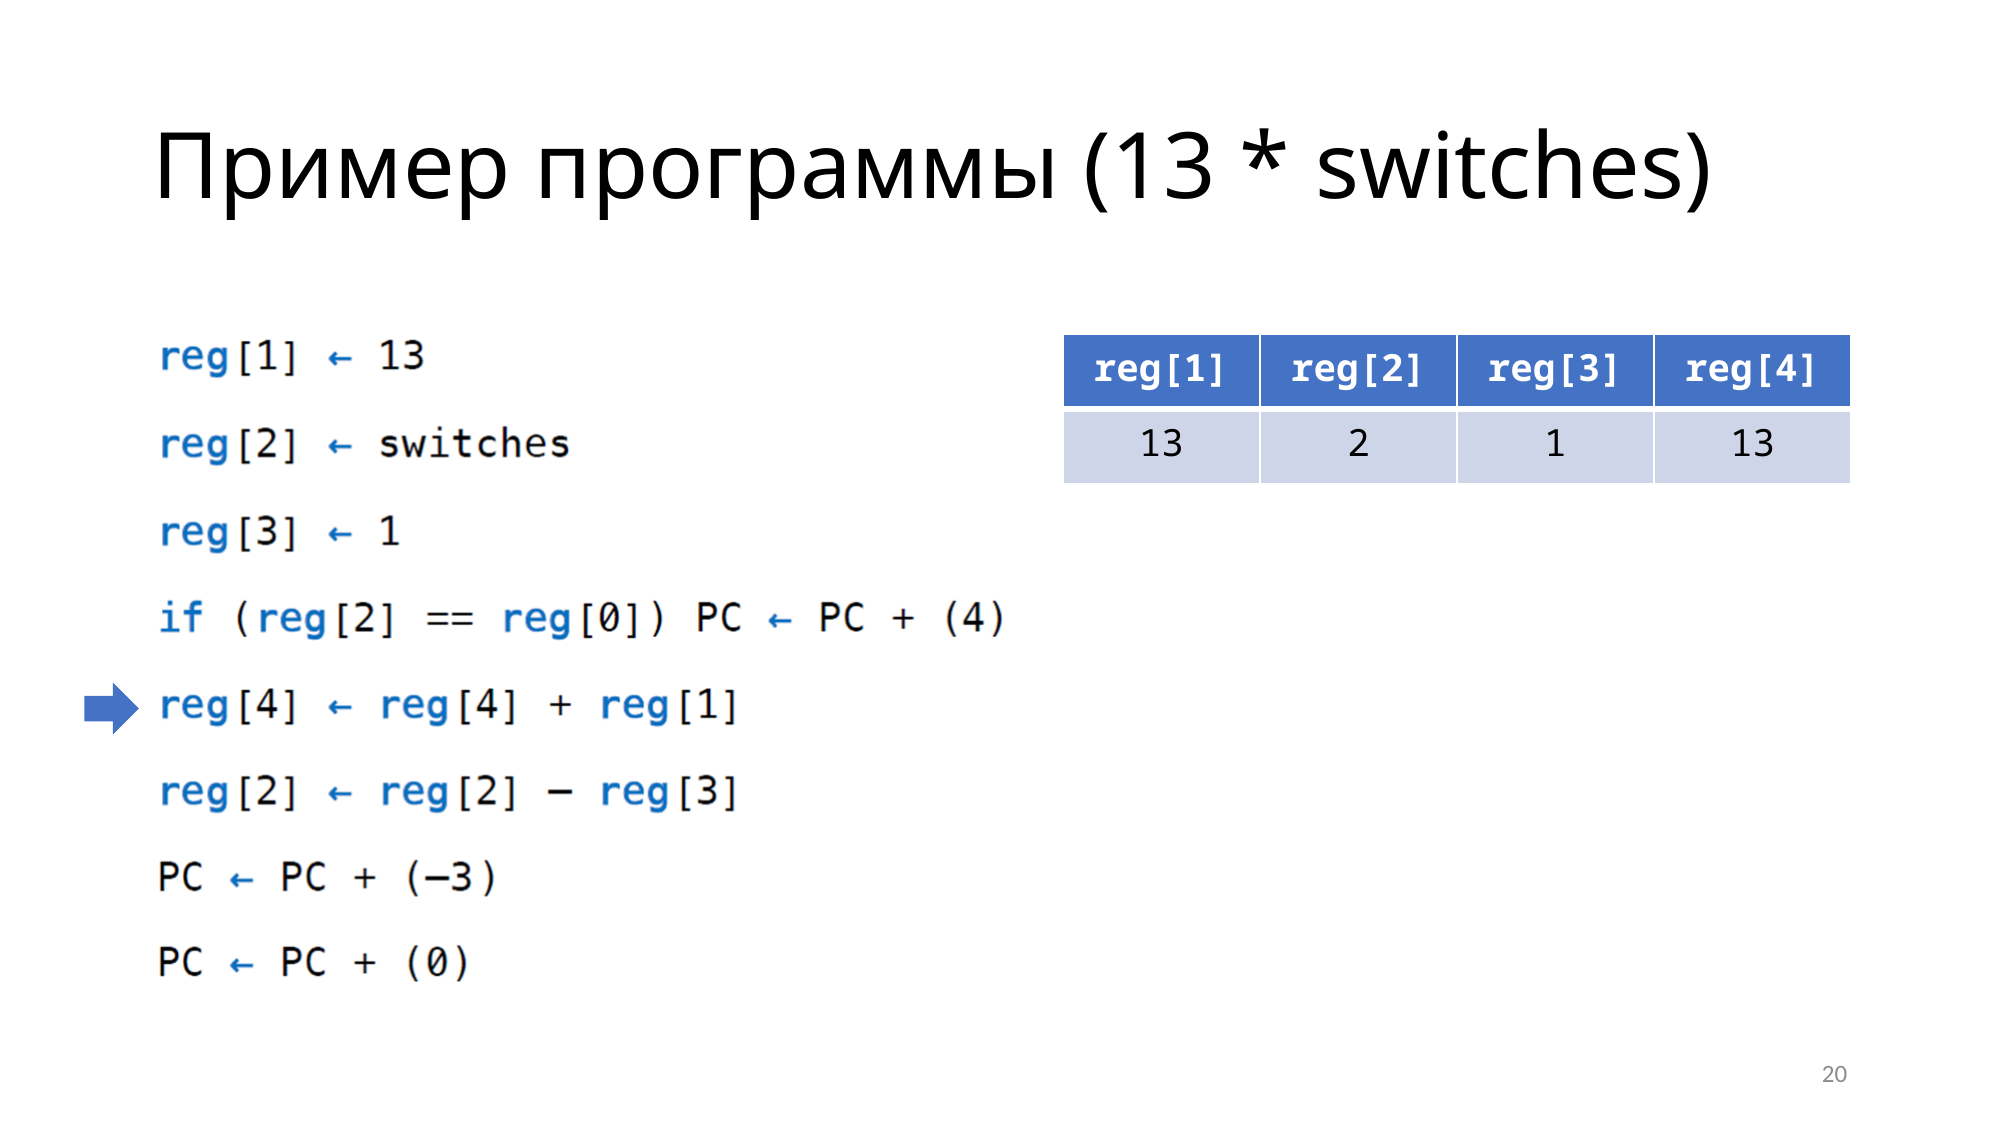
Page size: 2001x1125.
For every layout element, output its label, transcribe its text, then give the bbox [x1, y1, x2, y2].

table_header reg[1] [1140, 335, 1259, 406]
picture [137, 320, 1140, 1000]
title Пример программы (13 * switches) [137, 59, 1863, 278]
table_cell 1 [1458, 412, 1653, 483]
table_header reg[3] [1458, 335, 1653, 406]
slide_number 20 [1412, 1042, 1863, 1103]
table_cell 13 [1140, 412, 1259, 483]
table_cell 2 [1261, 412, 1456, 483]
text_box [84, 682, 137, 735]
table_cell 13 [1655, 412, 1850, 483]
table_header reg[4] [1655, 335, 1850, 406]
table_header reg[2] [1261, 335, 1456, 406]
